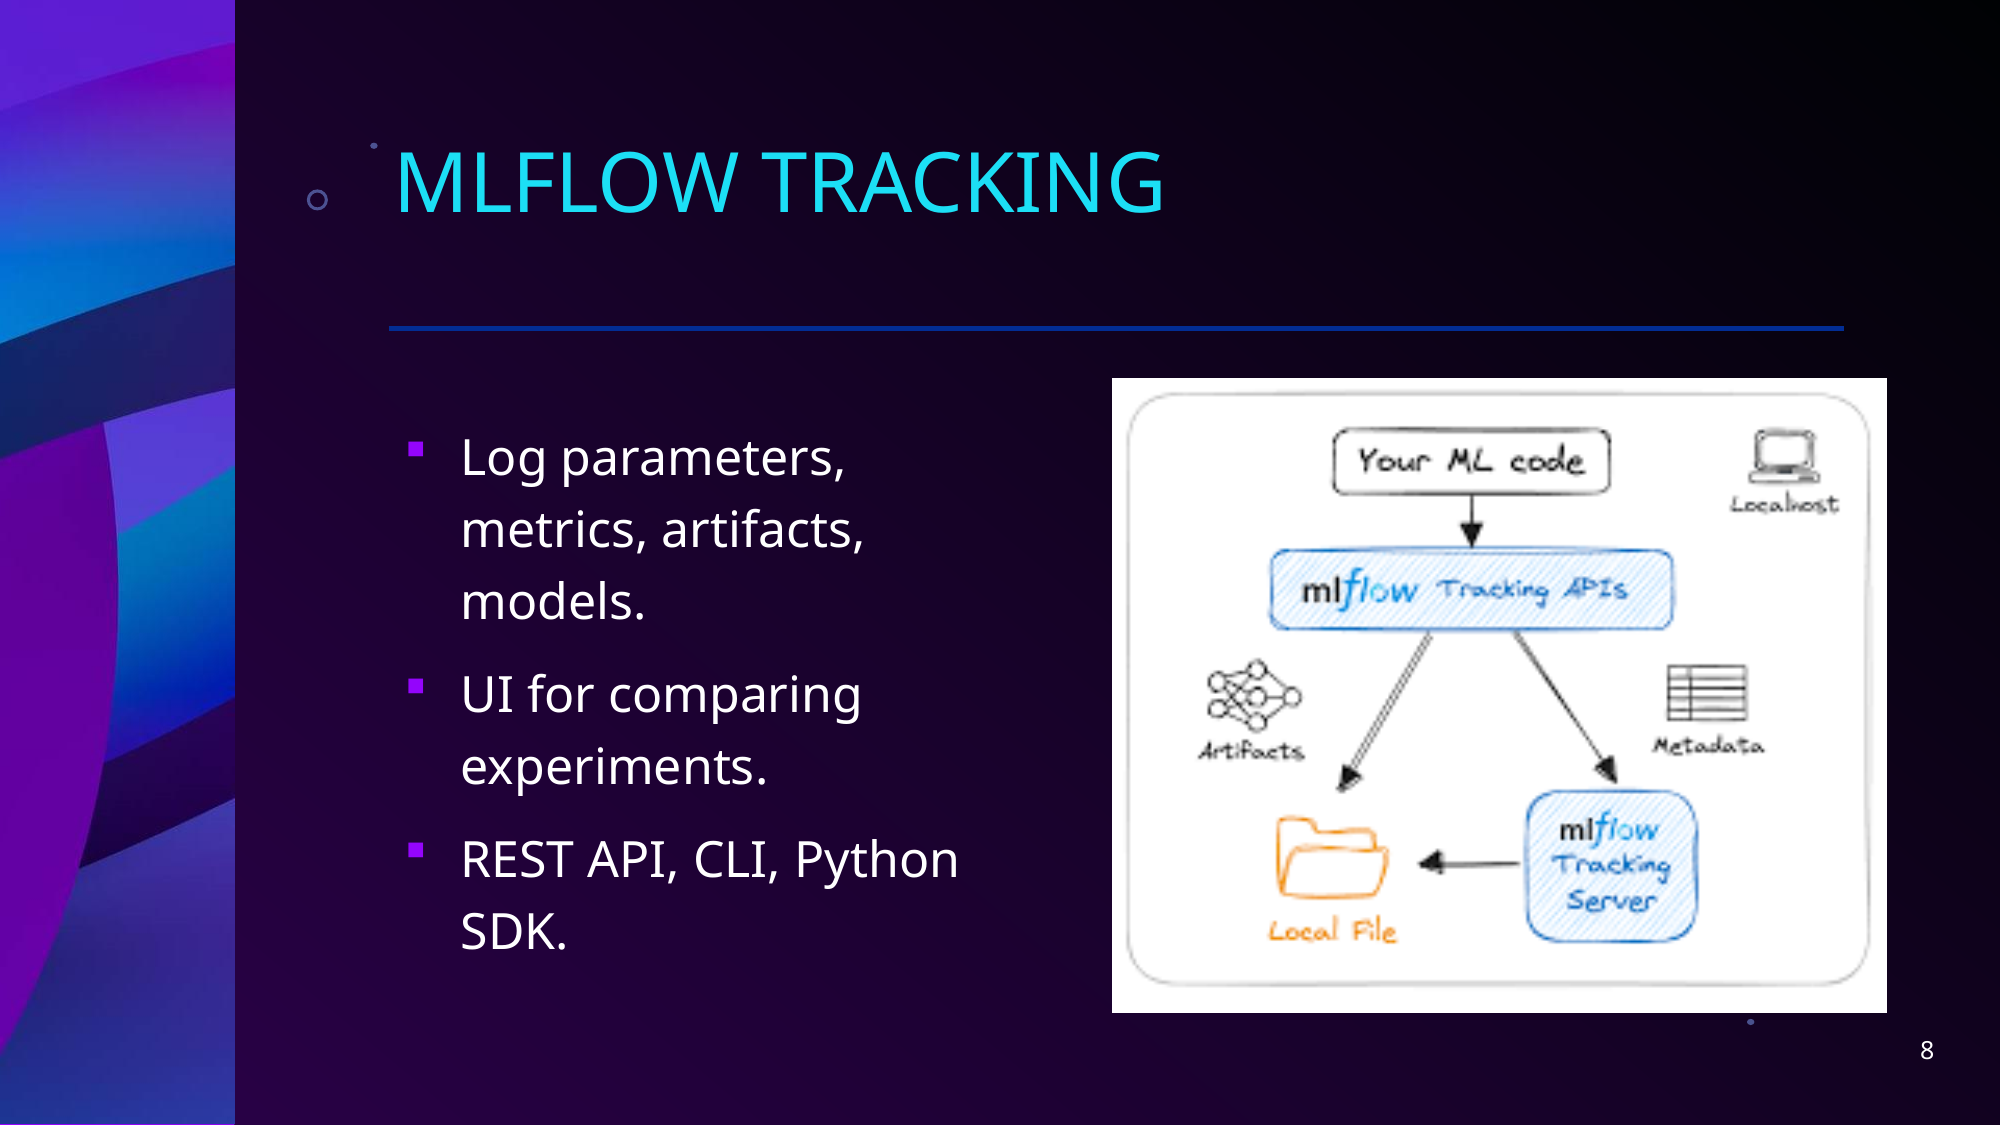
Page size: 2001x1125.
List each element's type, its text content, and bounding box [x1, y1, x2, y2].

list Log parameters, metrics, artifacts, models. UI for comparing experiments. REST API, CLI, Python SDK. [389, 405, 1048, 985]
picture [0, 0, 235, 1124]
title MLflow Tracking [393, 61, 1845, 318]
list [1112, 378, 1887, 1013]
slide_number 8 [1499, 1021, 1950, 1082]
